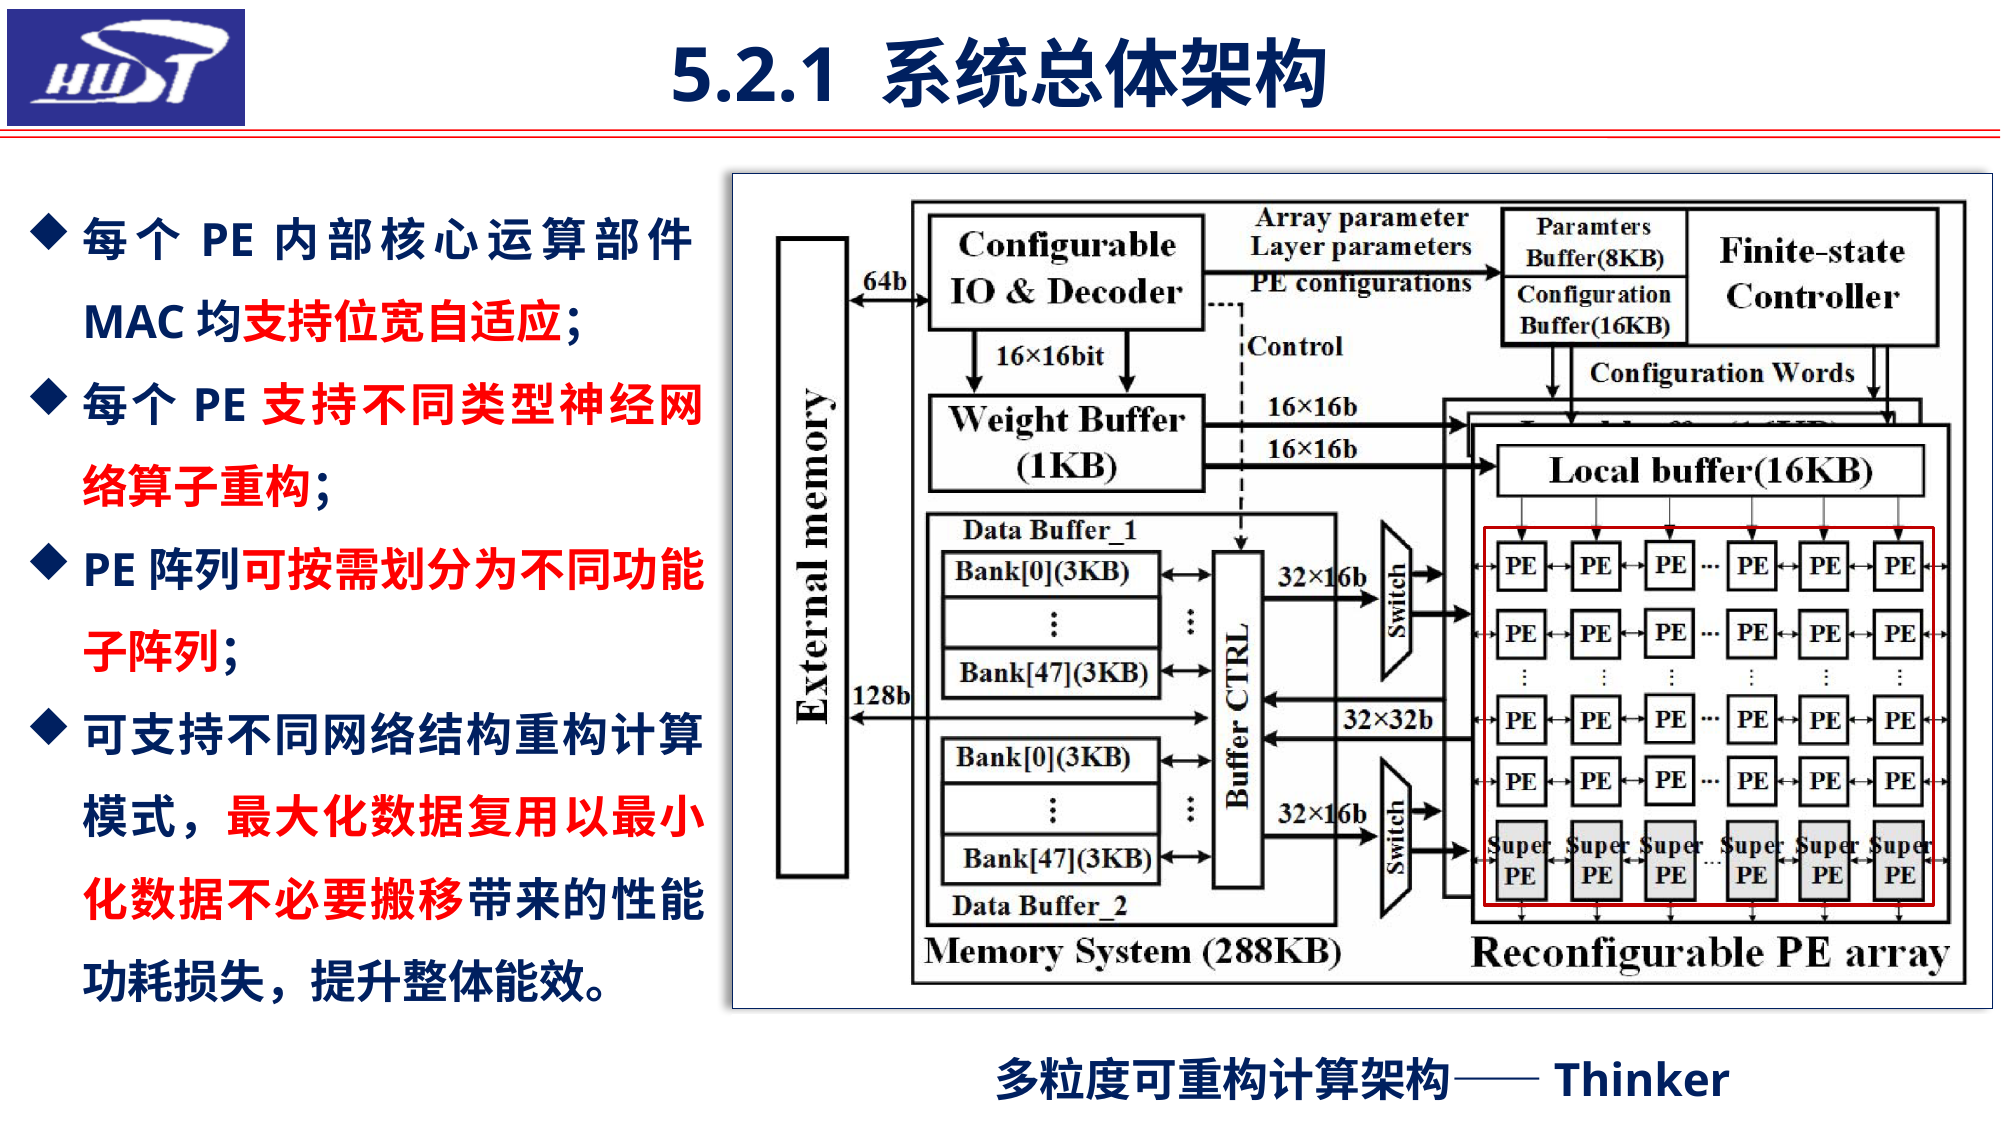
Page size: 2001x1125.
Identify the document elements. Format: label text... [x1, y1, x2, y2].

picture [7, 9, 245, 19]
text_box 每个PE内部核心运算部件MAC均支持位宽自适应； 每个PE支持不同类型神经网络算子重构； PE阵列可按需划分为不同功能子阵列； 可支持不同网络结构重构计算模式，最大化数据复用以最小化数据不必要搬移带来的性能功耗损失，提升整体能效。 [11, 175, 720, 1074]
text_box 5.2.1 系统总体架构 [0, 19, 2000, 124]
text_box 多粒度可重构计算架构——Thinker [732, 1016, 1993, 1099]
picture [732, 172, 1993, 1010]
